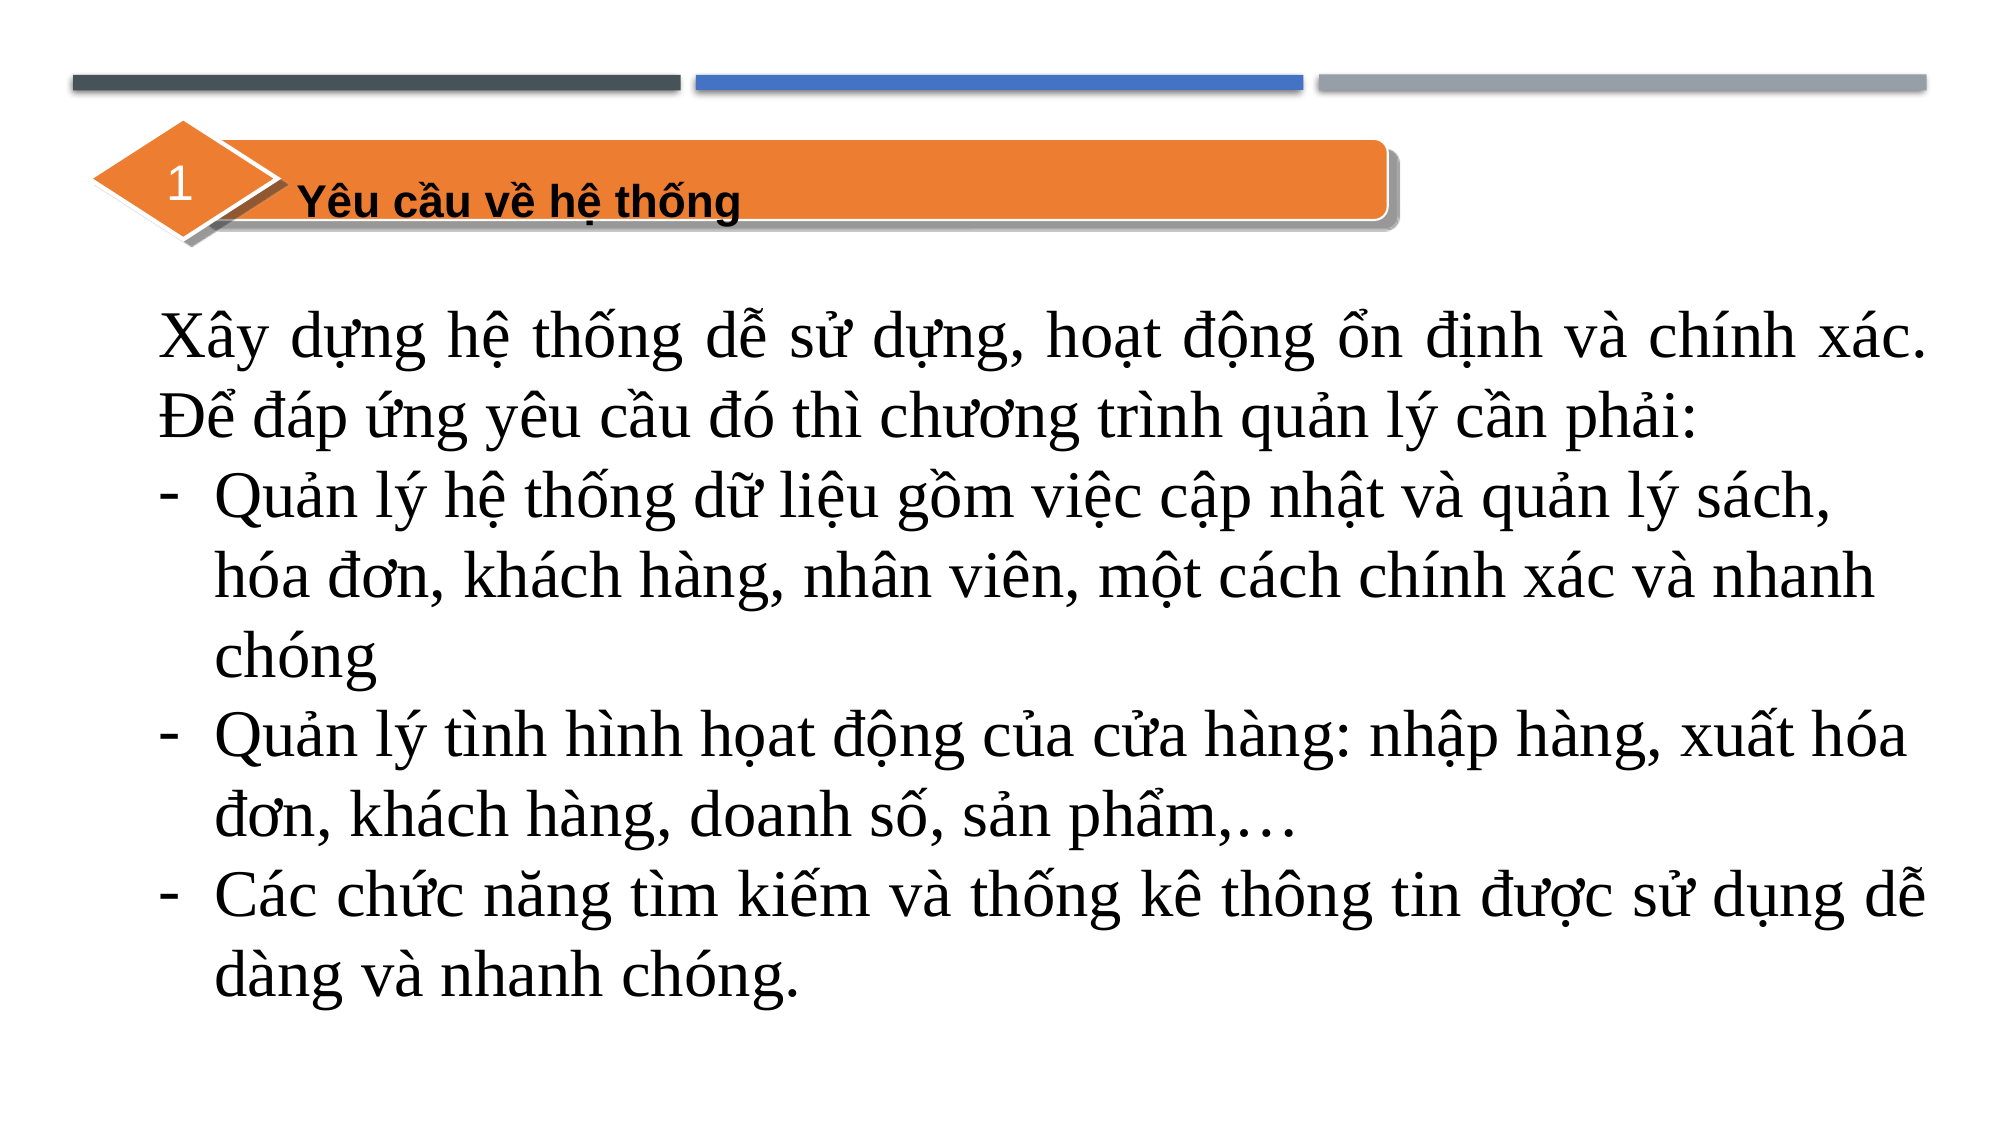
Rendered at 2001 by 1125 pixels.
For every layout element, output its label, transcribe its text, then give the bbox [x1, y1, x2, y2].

text_box Xây dựng hệ thống dễ sử dựng, hoạt động ổn định và chính xác. Để đáp ứng yêu cầu đó thì chương trình quản lý cần phải: Quản lý hệ thống dữ liệu gồm việc cập nhật và quản lý sách, hóa đơn, khách hàng, nhân viên, một cách chính xác và nhanh chóng Quản lý tình hình họat động của cửa hàng: nhập hàng, xuất hóa đơn, khách hàng, doanh số, sản phẩm,… Các chức năng tìm kiếm và thống kê thông tin được sử dụng dễ dàng và nhanh chóng. [143, 283, 1946, 1018]
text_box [88, 117, 1439, 240]
